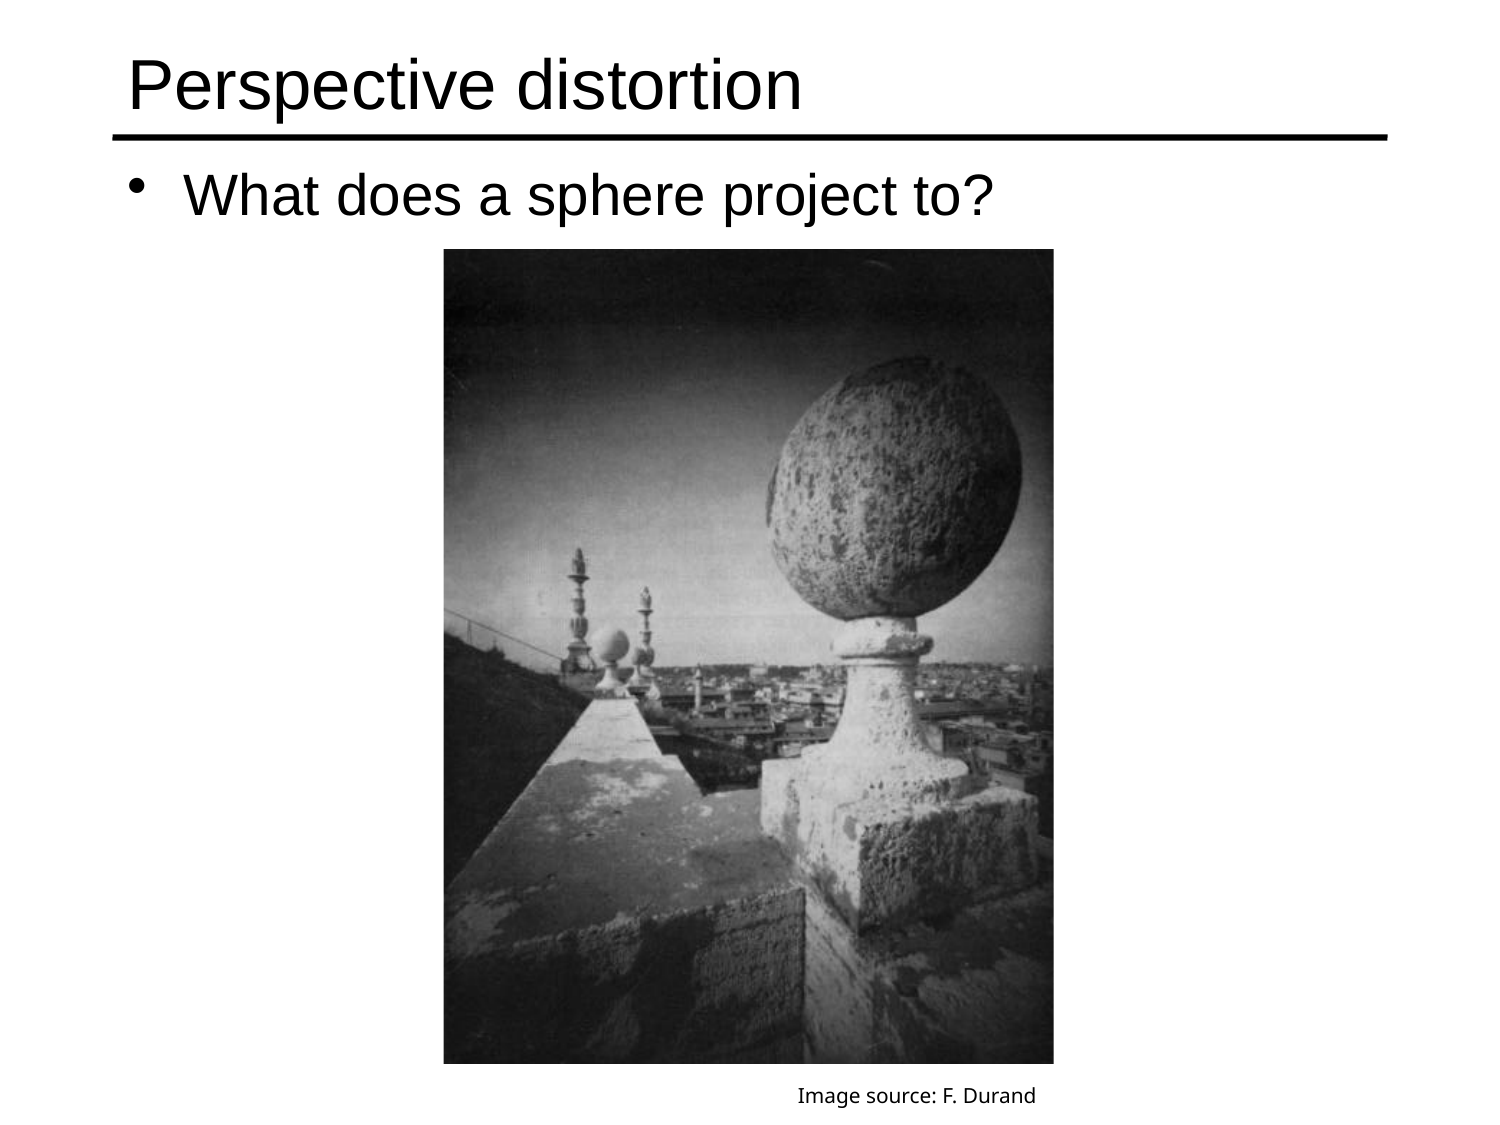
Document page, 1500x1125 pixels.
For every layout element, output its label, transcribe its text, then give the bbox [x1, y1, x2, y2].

list What does a sphere project to? [112, 149, 1388, 1013]
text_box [443, 249, 1054, 1116]
title Perspective distortion [112, 12, 1388, 149]
